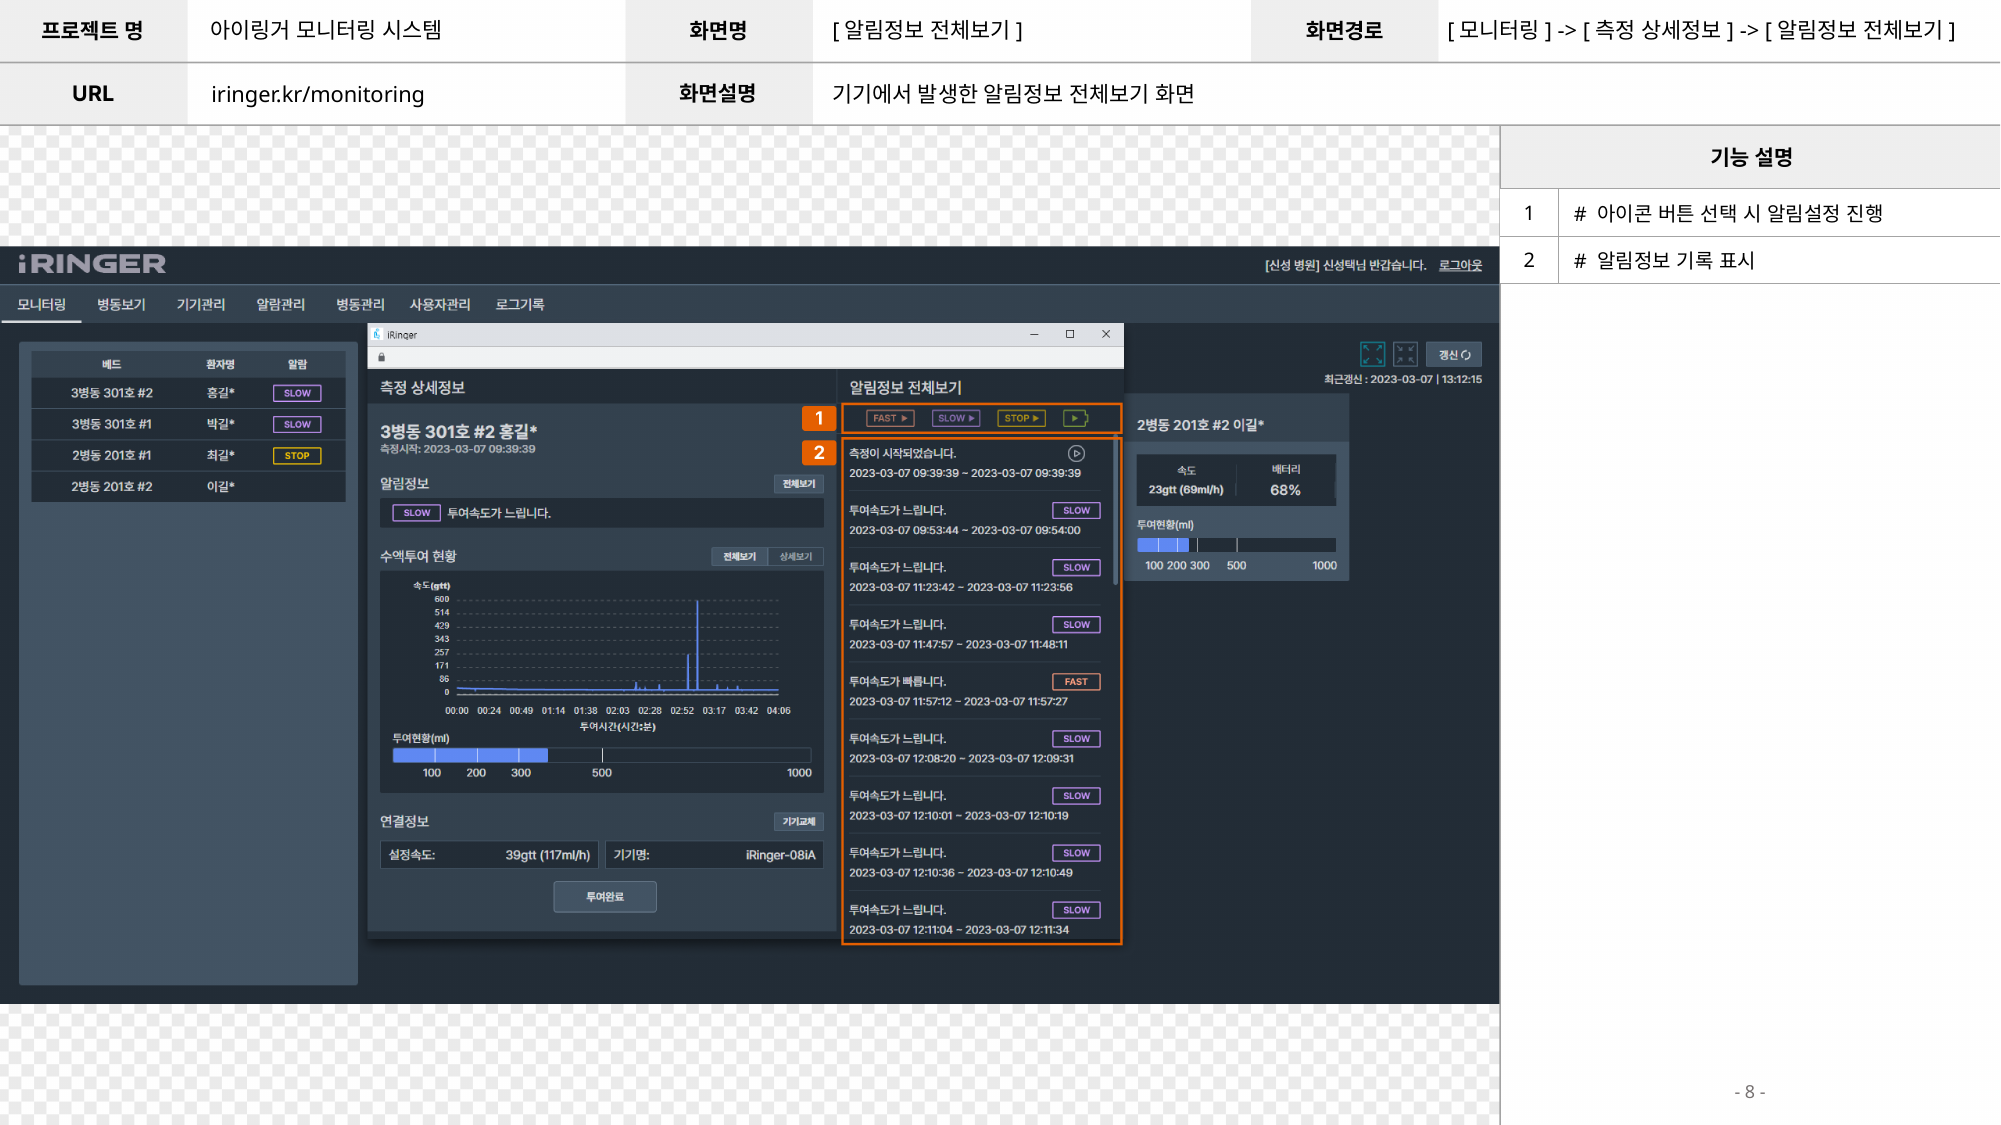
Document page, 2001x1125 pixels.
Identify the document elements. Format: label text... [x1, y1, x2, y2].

table_header 1 [1500, 189, 1558, 236]
table_cell 2 [1500, 237, 1558, 283]
text_box - 8 - [1500, 1072, 2000, 1109]
text_box [모니터링] -> [측정 상세정보] -> [알림정보 전체보기] [1432, 9, 1971, 51]
text_box 아이링거 모니터링 시스템 [195, 9, 458, 51]
text_box 기기에서 발생한 알림정보 전체보기 화면 [817, 72, 1212, 114]
text_box [알림정보 전체보기] [817, 9, 1038, 51]
table_header # 아이콘 버튼 선택 시 알림설정 진행 [1559, 189, 2000, 236]
picture [0, 0, 2001, 1125]
text_box iringer.kr/monitoring [196, 72, 441, 114]
table_cell # 알림정보 기록 표시 [1559, 237, 2000, 283]
